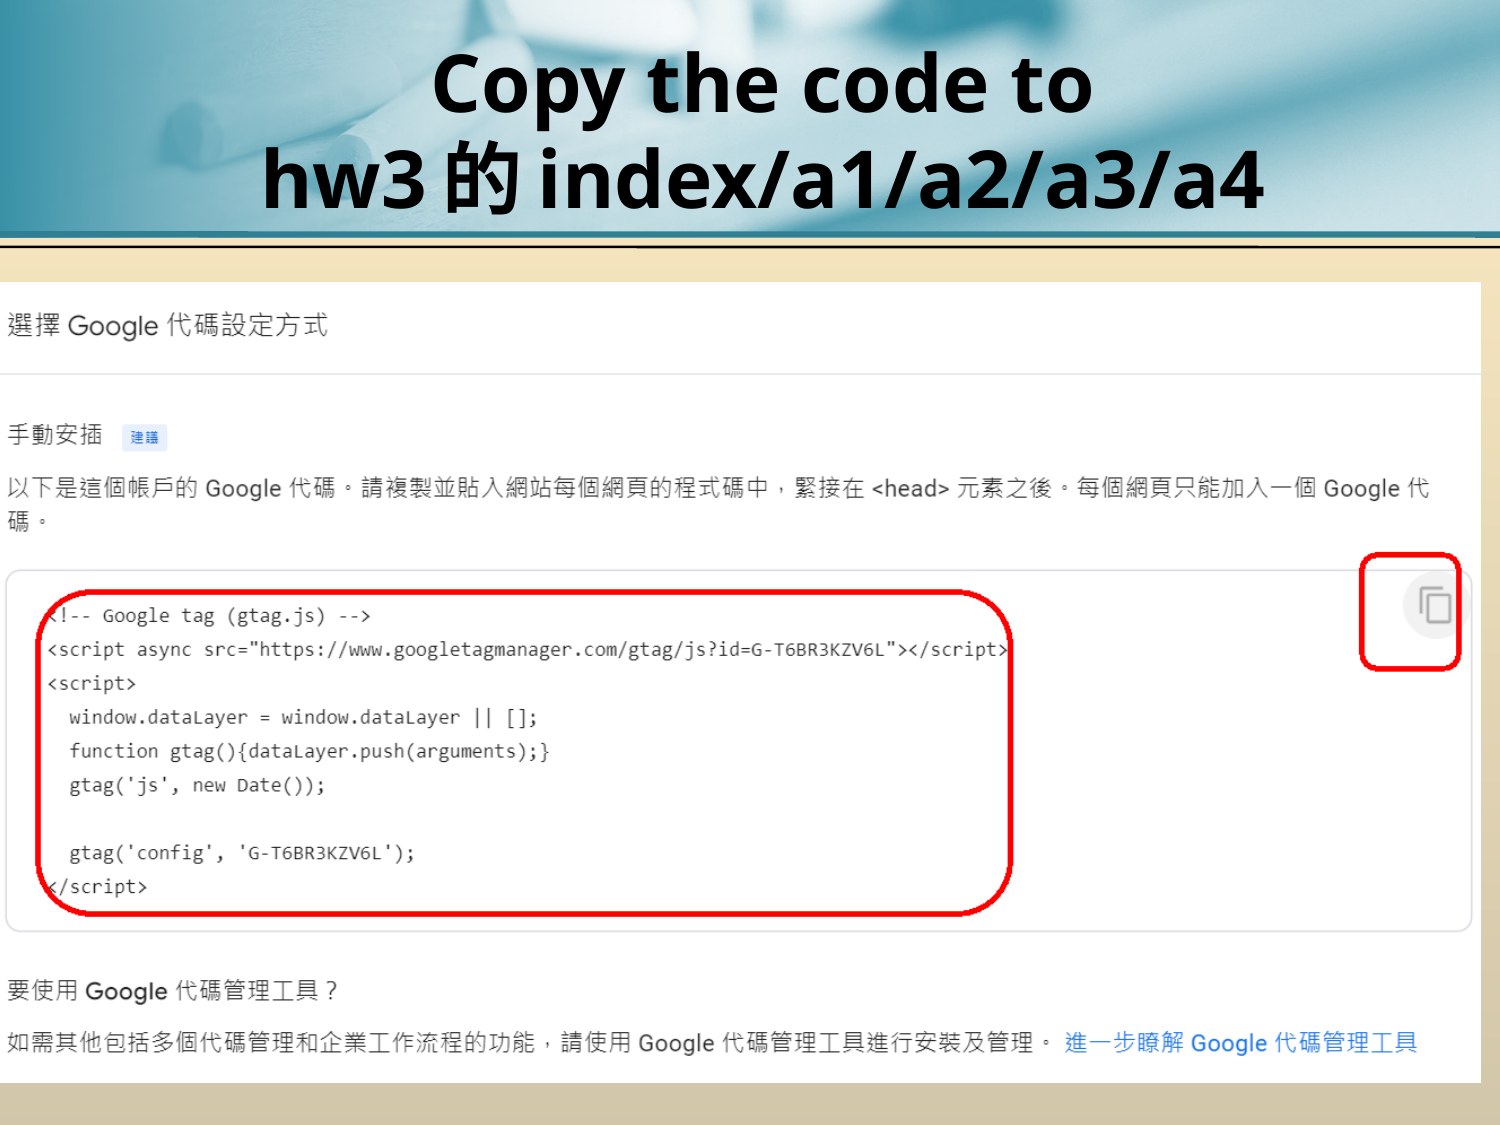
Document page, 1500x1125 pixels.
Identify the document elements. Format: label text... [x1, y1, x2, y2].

picture [0, 282, 1481, 1083]
title Copy the code to hw3的index/a1/a2/a3/a4 [45, 24, 1481, 233]
